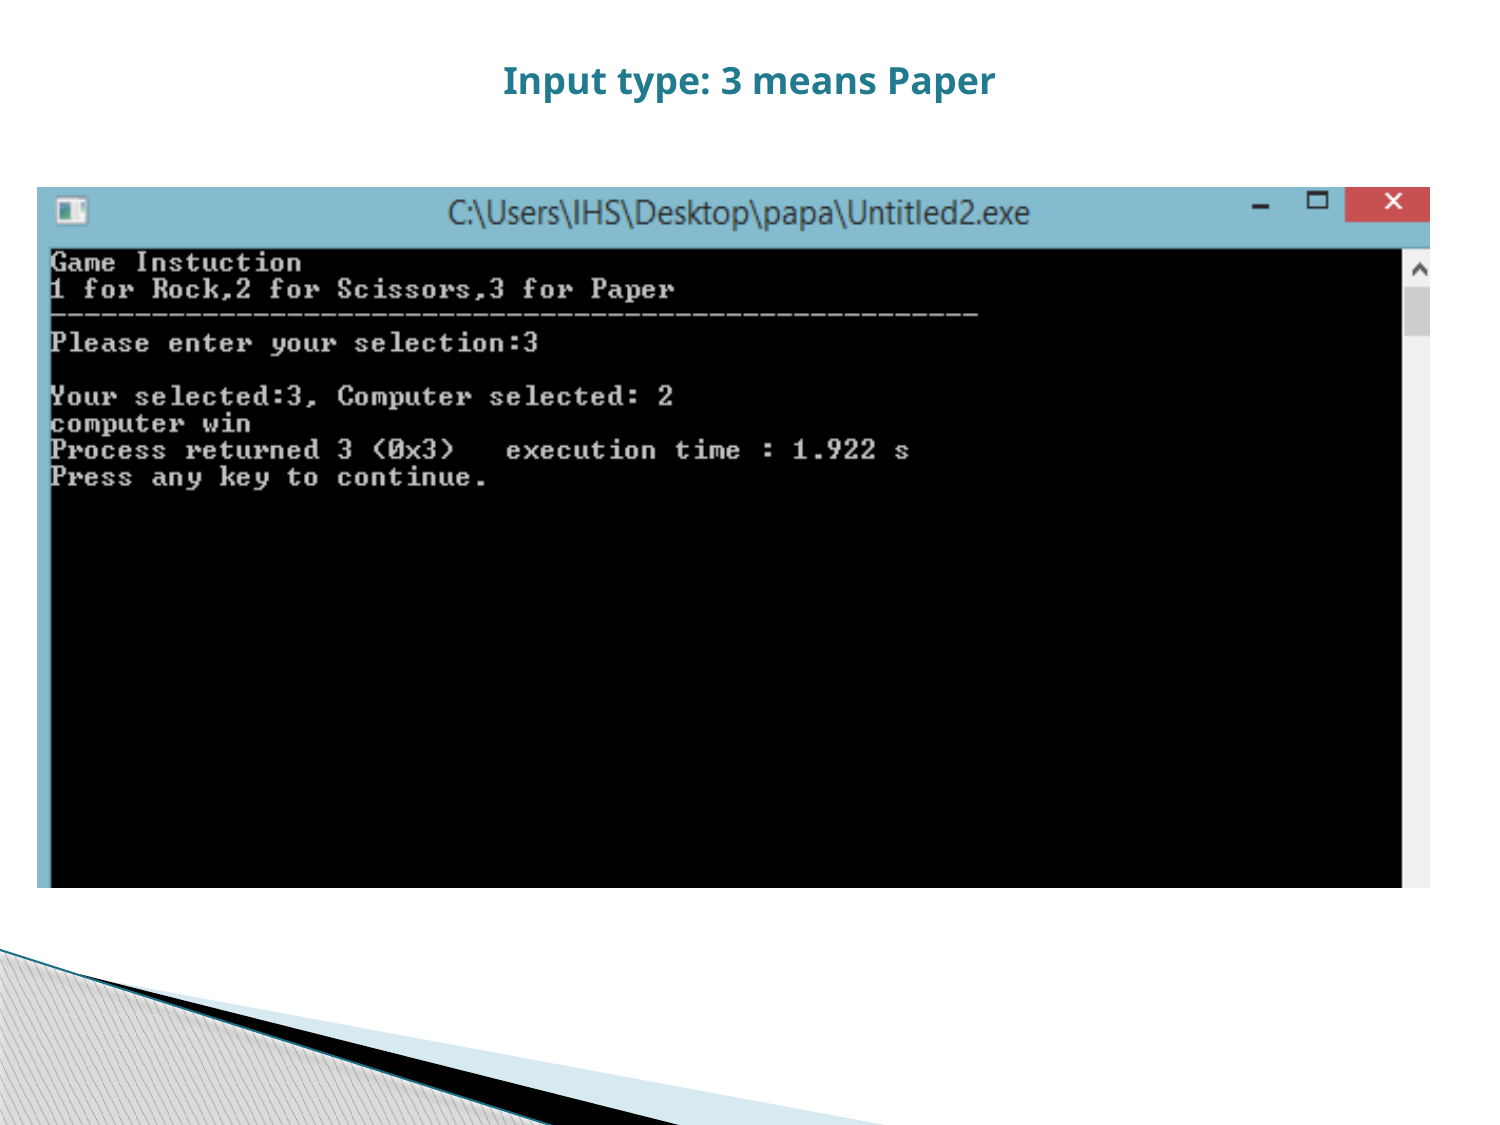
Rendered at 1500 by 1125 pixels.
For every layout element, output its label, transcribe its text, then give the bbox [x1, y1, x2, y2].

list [37, 187, 1431, 888]
text_box Input type: 3 means Paper [74, 49, 1425, 110]
